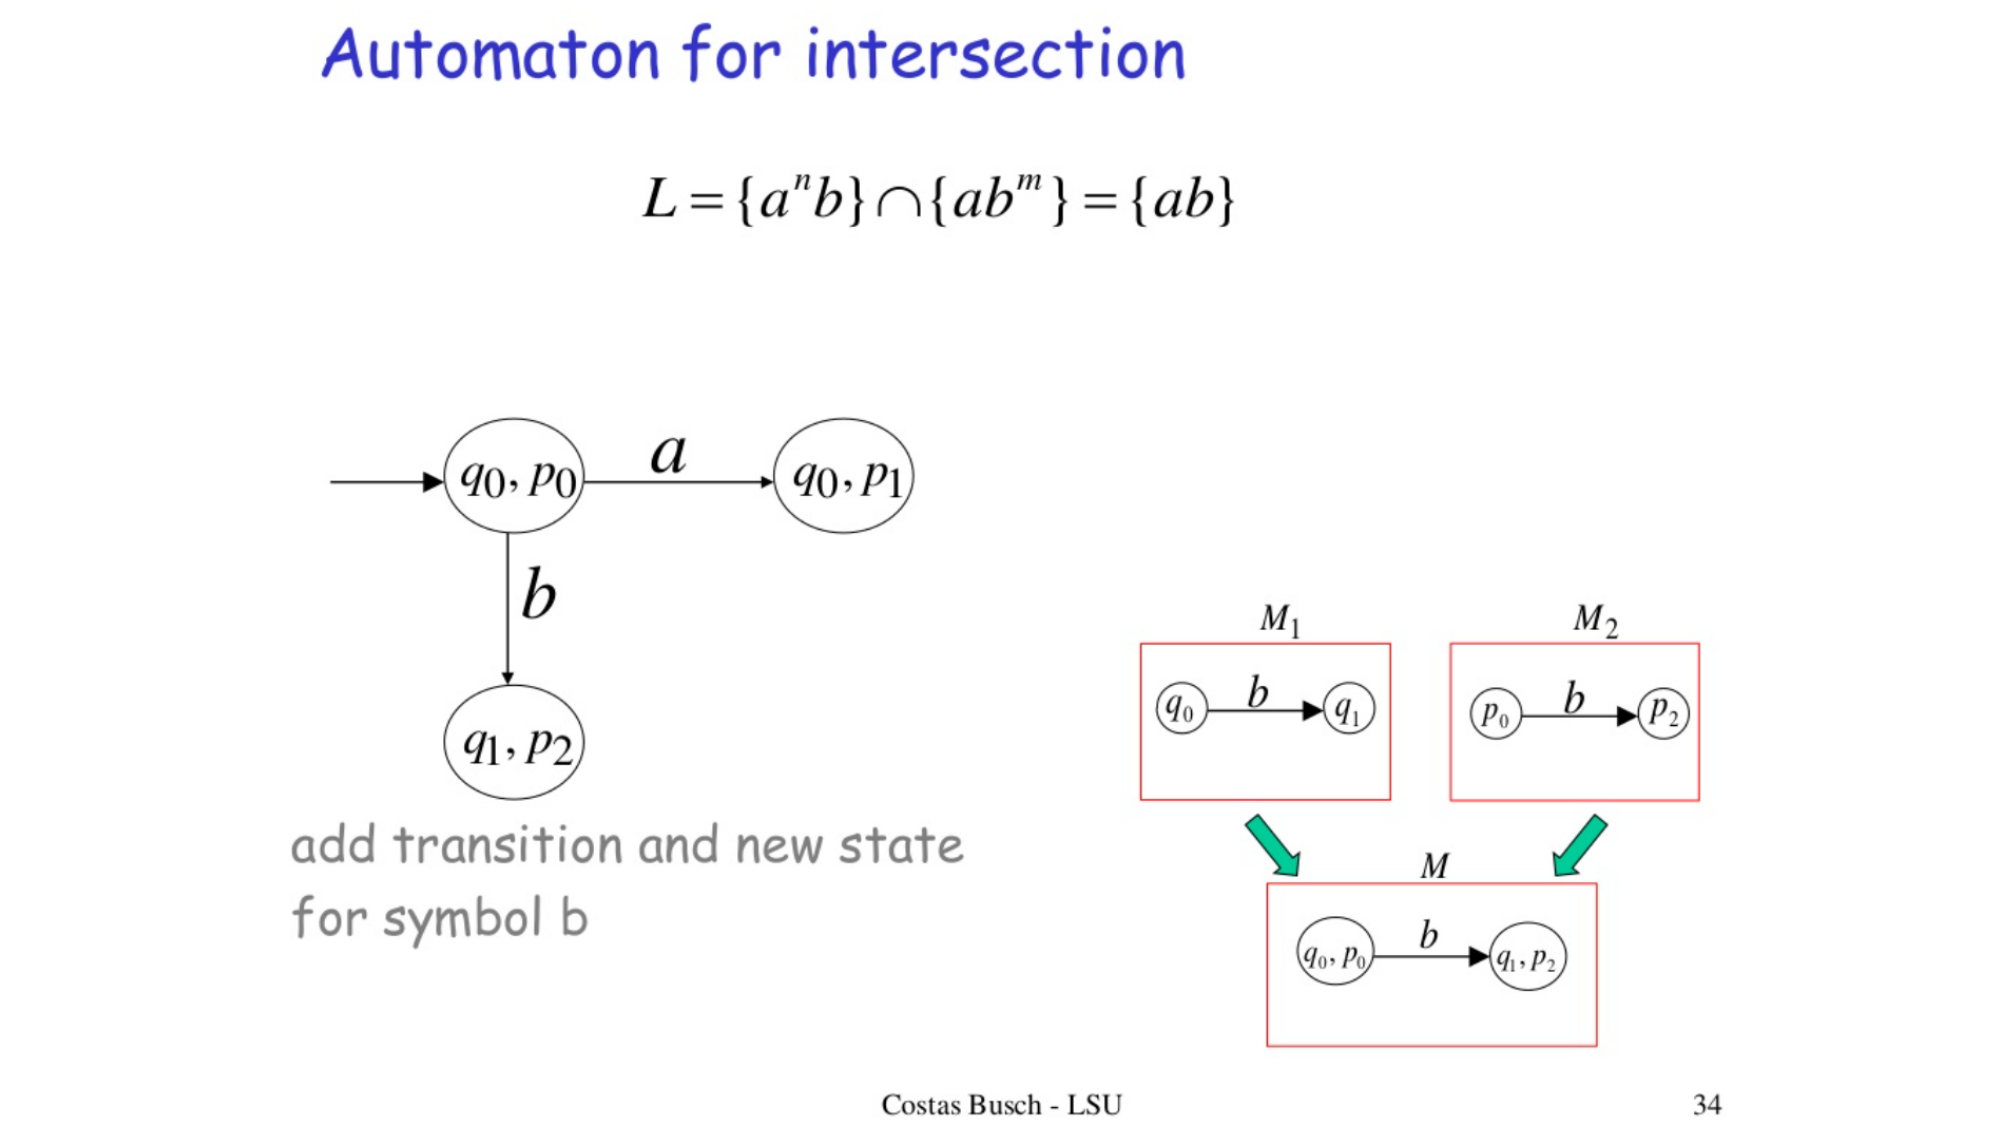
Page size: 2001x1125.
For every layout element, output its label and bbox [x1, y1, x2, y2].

picture [248, 0, 1752, 1125]
